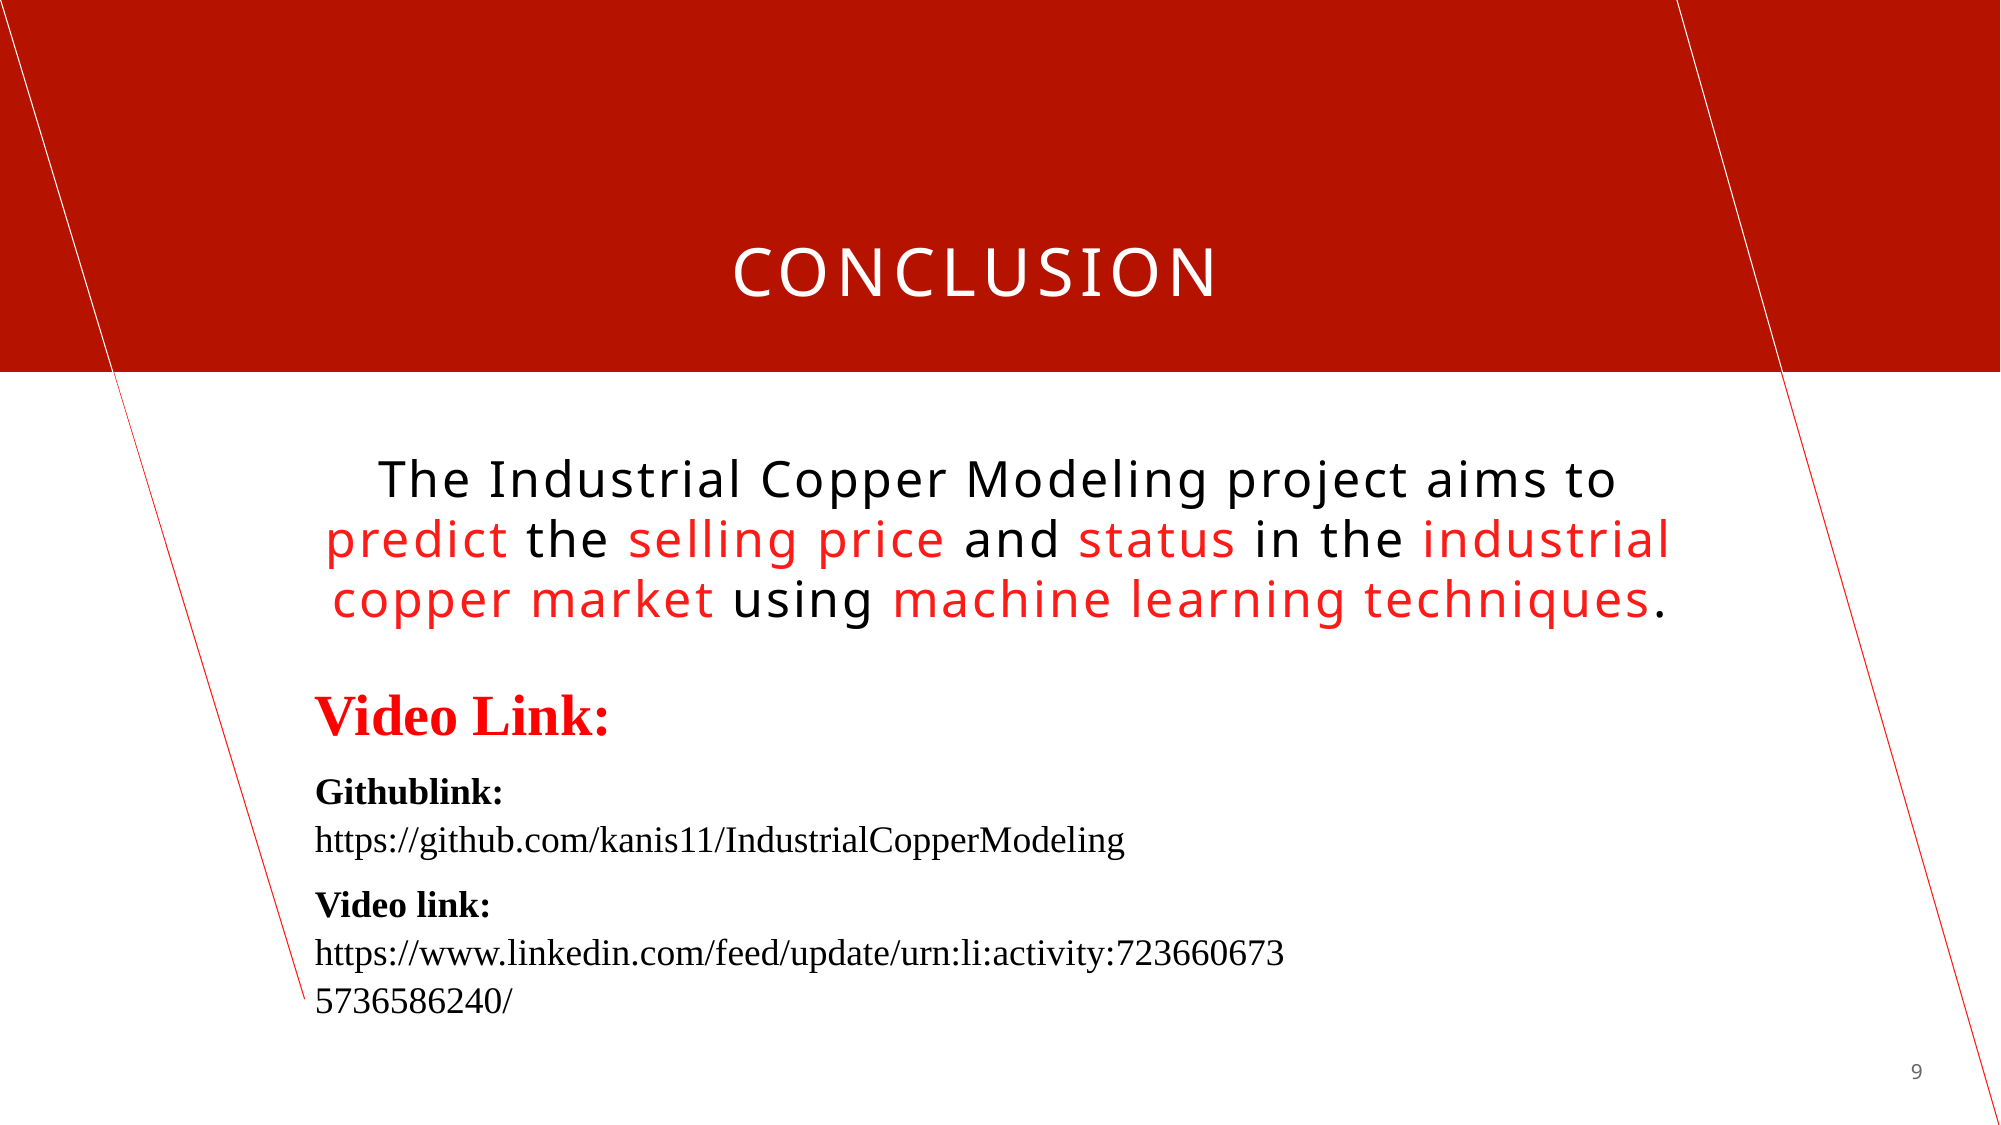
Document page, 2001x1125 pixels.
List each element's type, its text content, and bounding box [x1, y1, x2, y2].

title Conclusion [277, 121, 1673, 318]
list The Industrial Copper Modeling project aims to predict the selling price and status in the industrial copper market using machine learning techniques. [300, 439, 1700, 963]
slide_number 9 [1684, 1042, 1938, 1103]
text_box Video Link: Githublink: https://github.com/kanis11/IndustrialCopperModeling Video link: https://www.linkedin.com/feed/update/urn:li:activity:7236606735736586240/ [299, 664, 1304, 1029]
